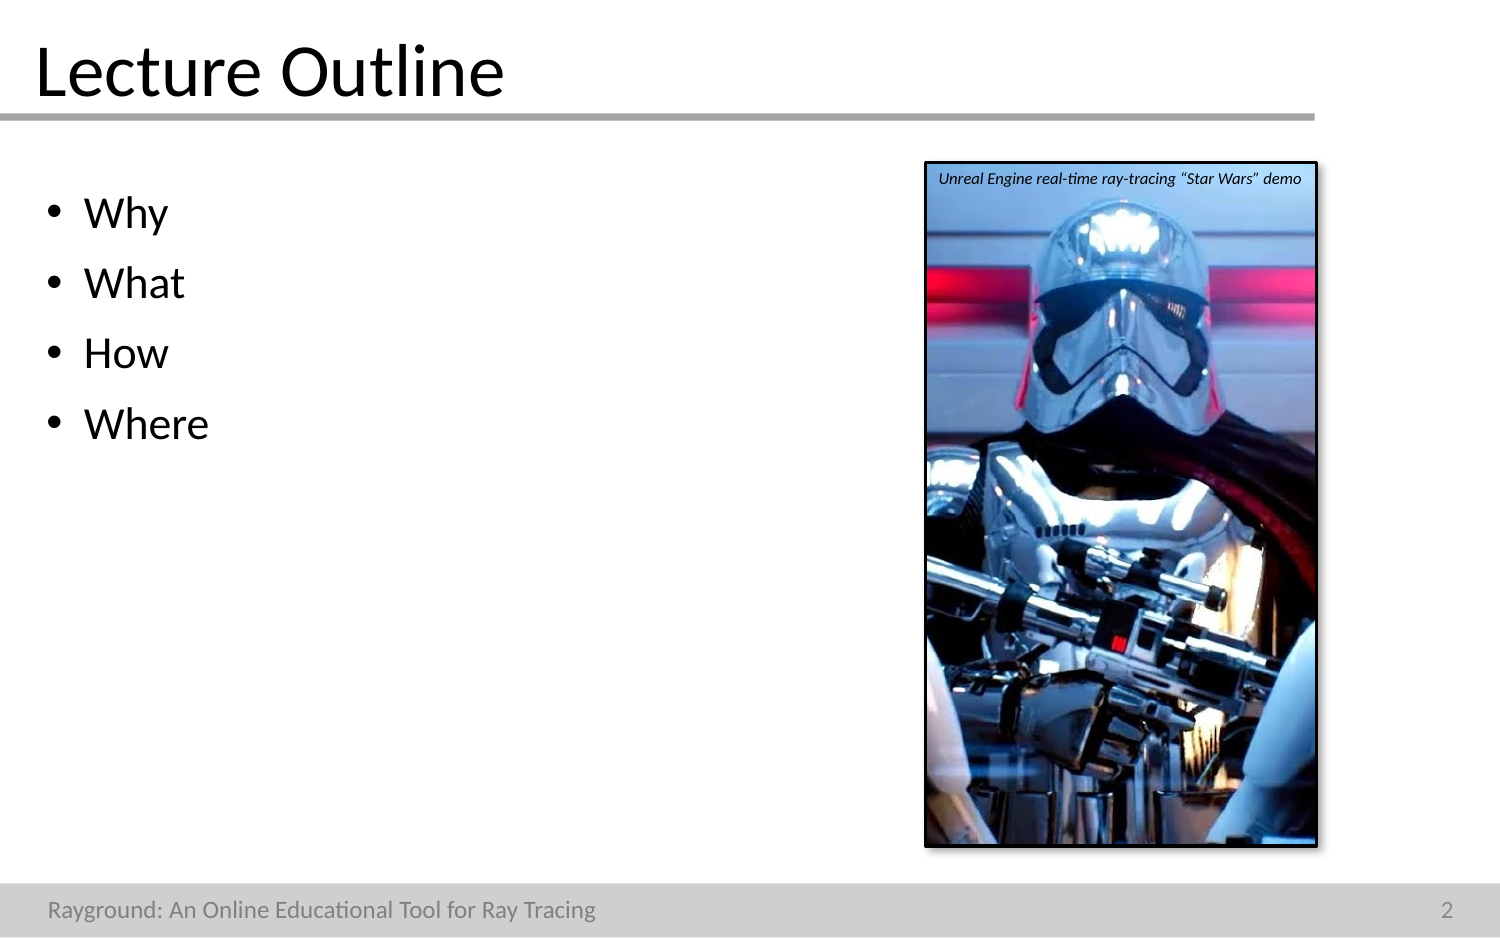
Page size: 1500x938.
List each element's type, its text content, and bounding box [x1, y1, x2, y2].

title Lecture Outline [20, 0, 1315, 146]
slide_number 2 [1350, 883, 1469, 934]
text_box Unreal Engine real-time ray-tracing “Star Wars” demo [919, 160, 1322, 196]
footer Rayground: An Online Educational Tool for Ray Tracing [32, 883, 1341, 934]
list Why What How Where [31, 181, 912, 845]
picture [927, 164, 1315, 845]
